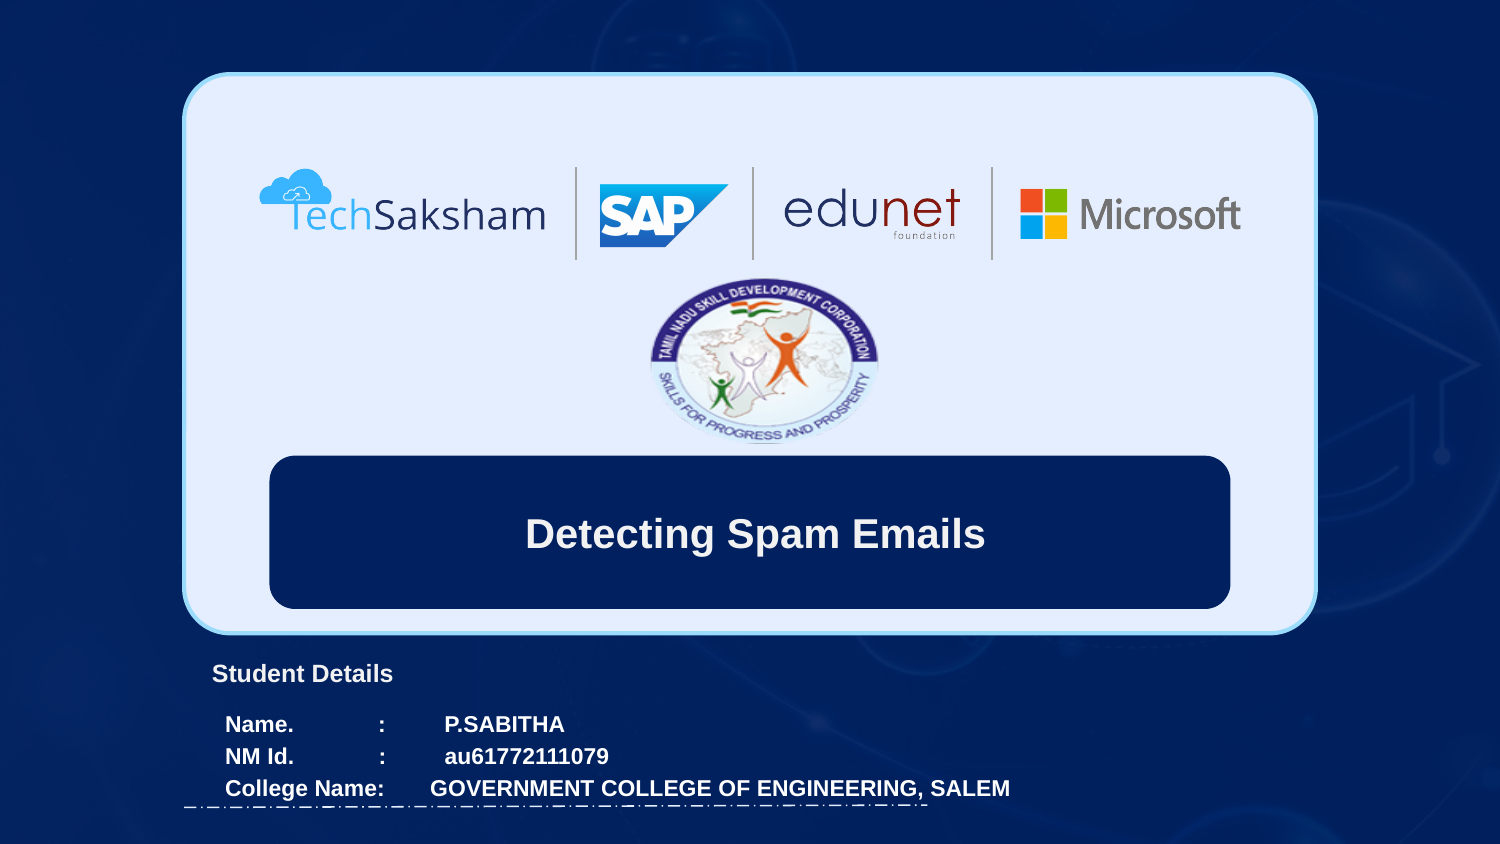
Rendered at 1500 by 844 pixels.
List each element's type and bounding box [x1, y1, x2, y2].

text_box [253, 160, 1247, 260]
picture [645, 273, 883, 447]
text_box [183, 804, 928, 808]
text_box [0, 0, 1500, 844]
